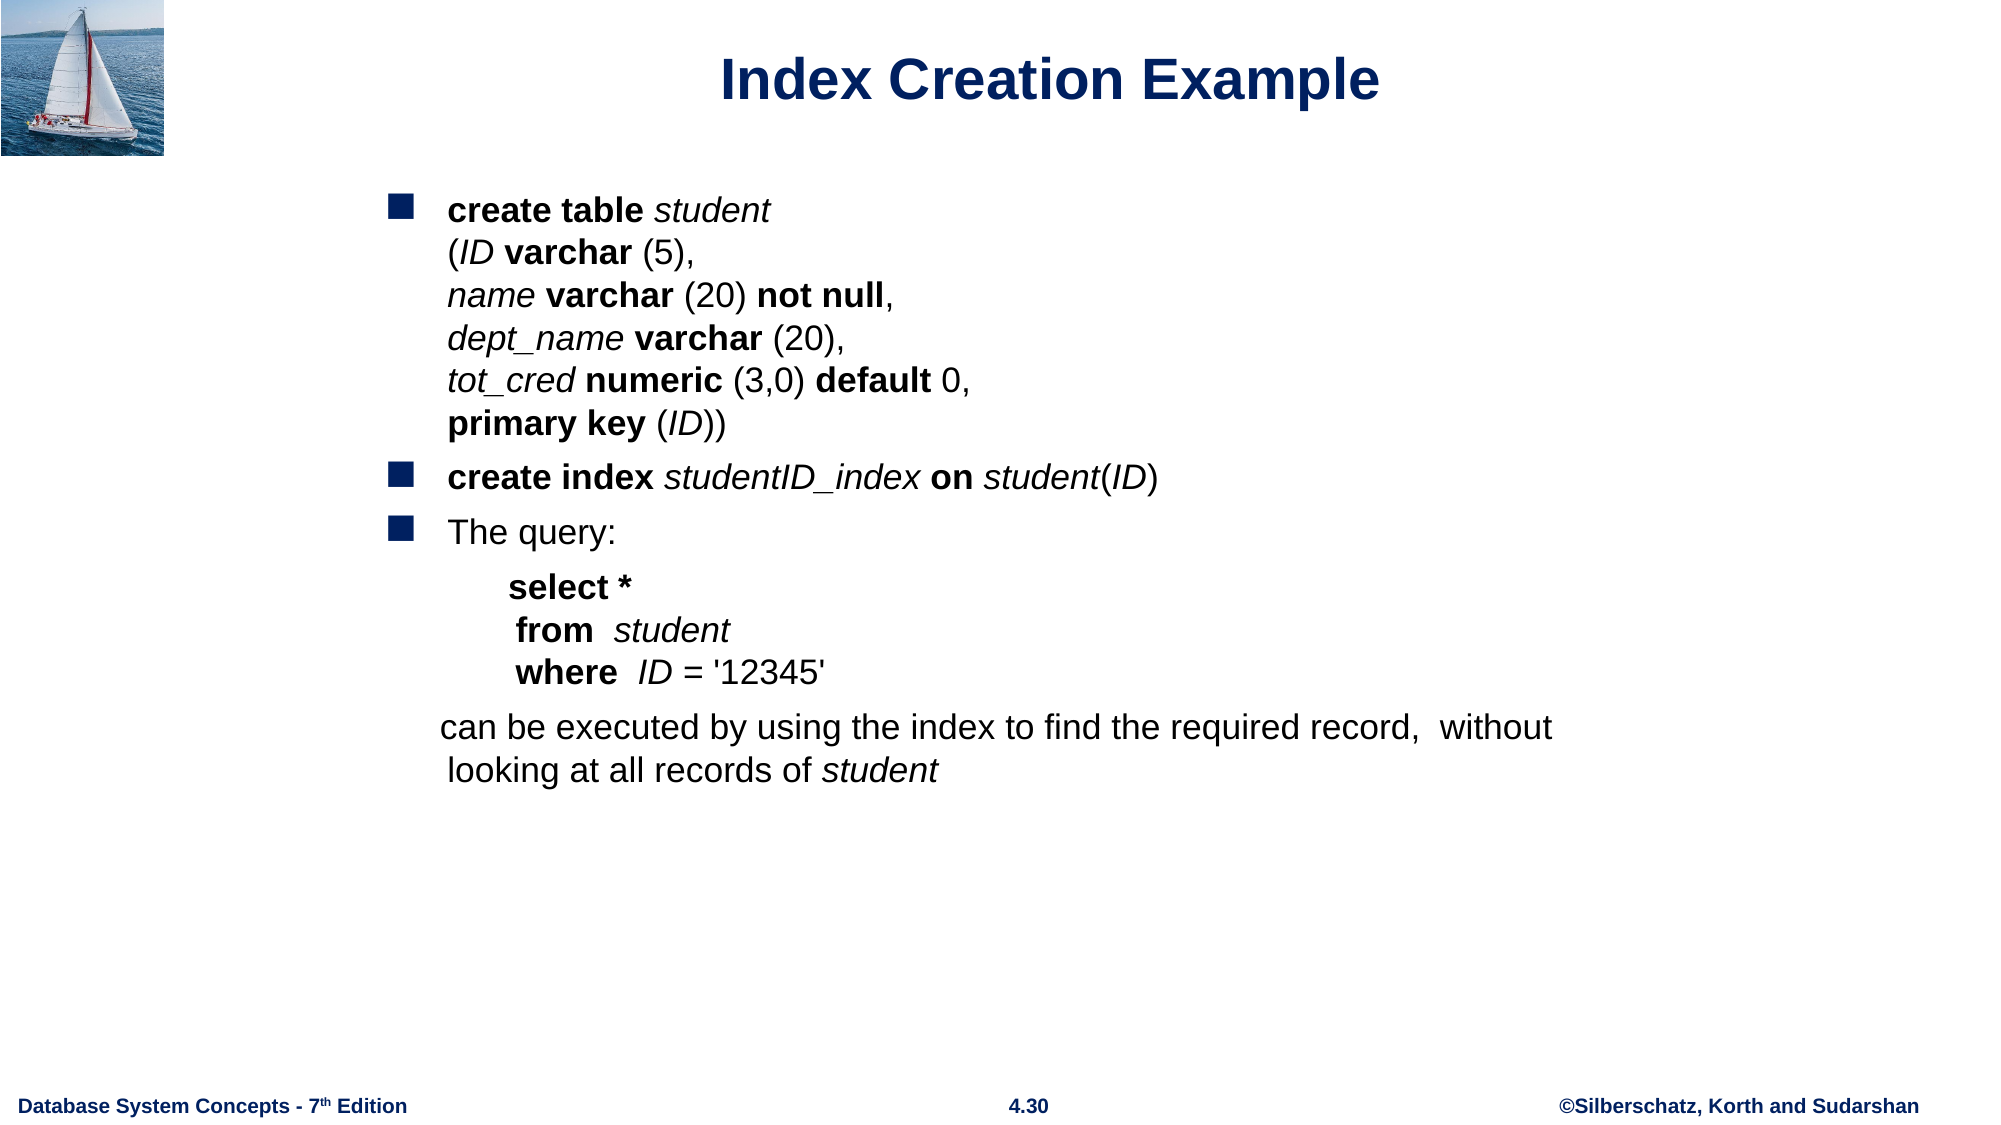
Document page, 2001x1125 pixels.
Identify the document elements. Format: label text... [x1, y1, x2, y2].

title Index Creation Example [167, 18, 1935, 120]
list create table student (ID varchar (5), name varchar (20) not null, dept_name varchar (20), tot_cred numeric (3,0) default 0, primary key (ID)) create index studentID_index on student(ID) The query: select * from student where ID = '12345' can be executed by using the index to find the required record, without looking at all records of student [376, 179, 1606, 928]
picture [1, 0, 164, 156]
